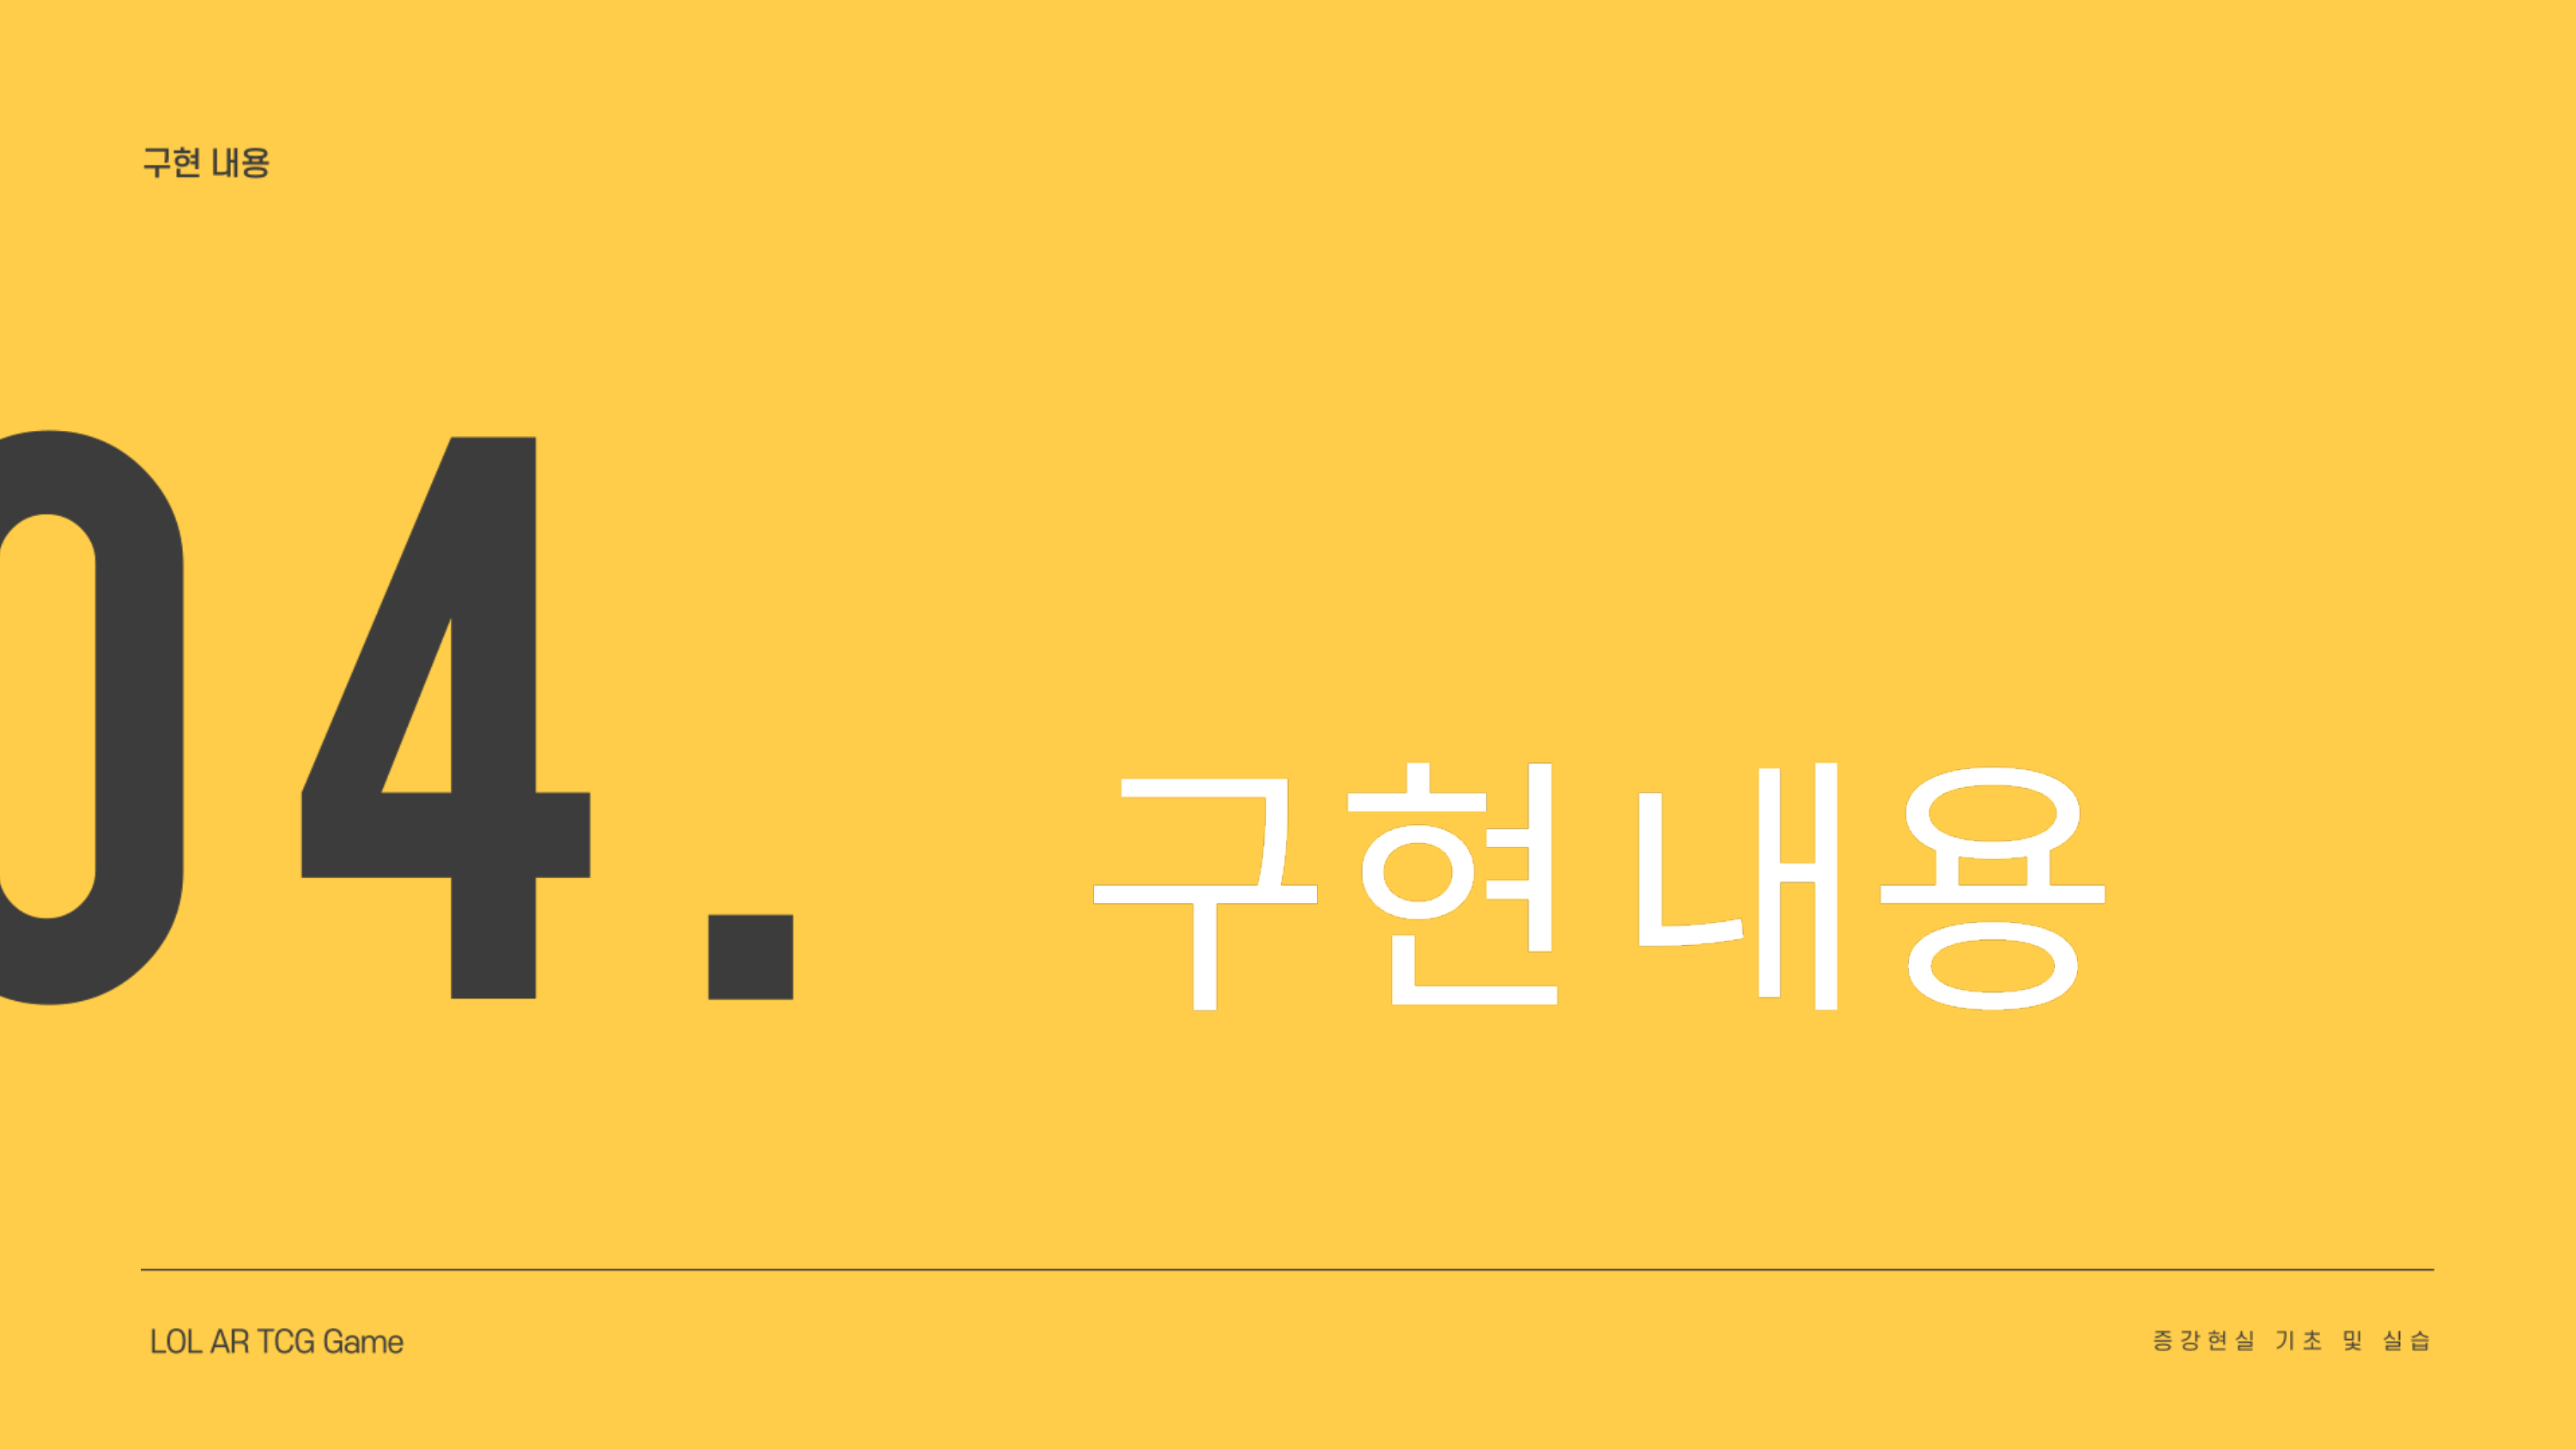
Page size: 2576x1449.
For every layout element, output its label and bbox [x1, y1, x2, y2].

picture [0, 135, 2245, 1403]
picture [1926, 1322, 2442, 1366]
